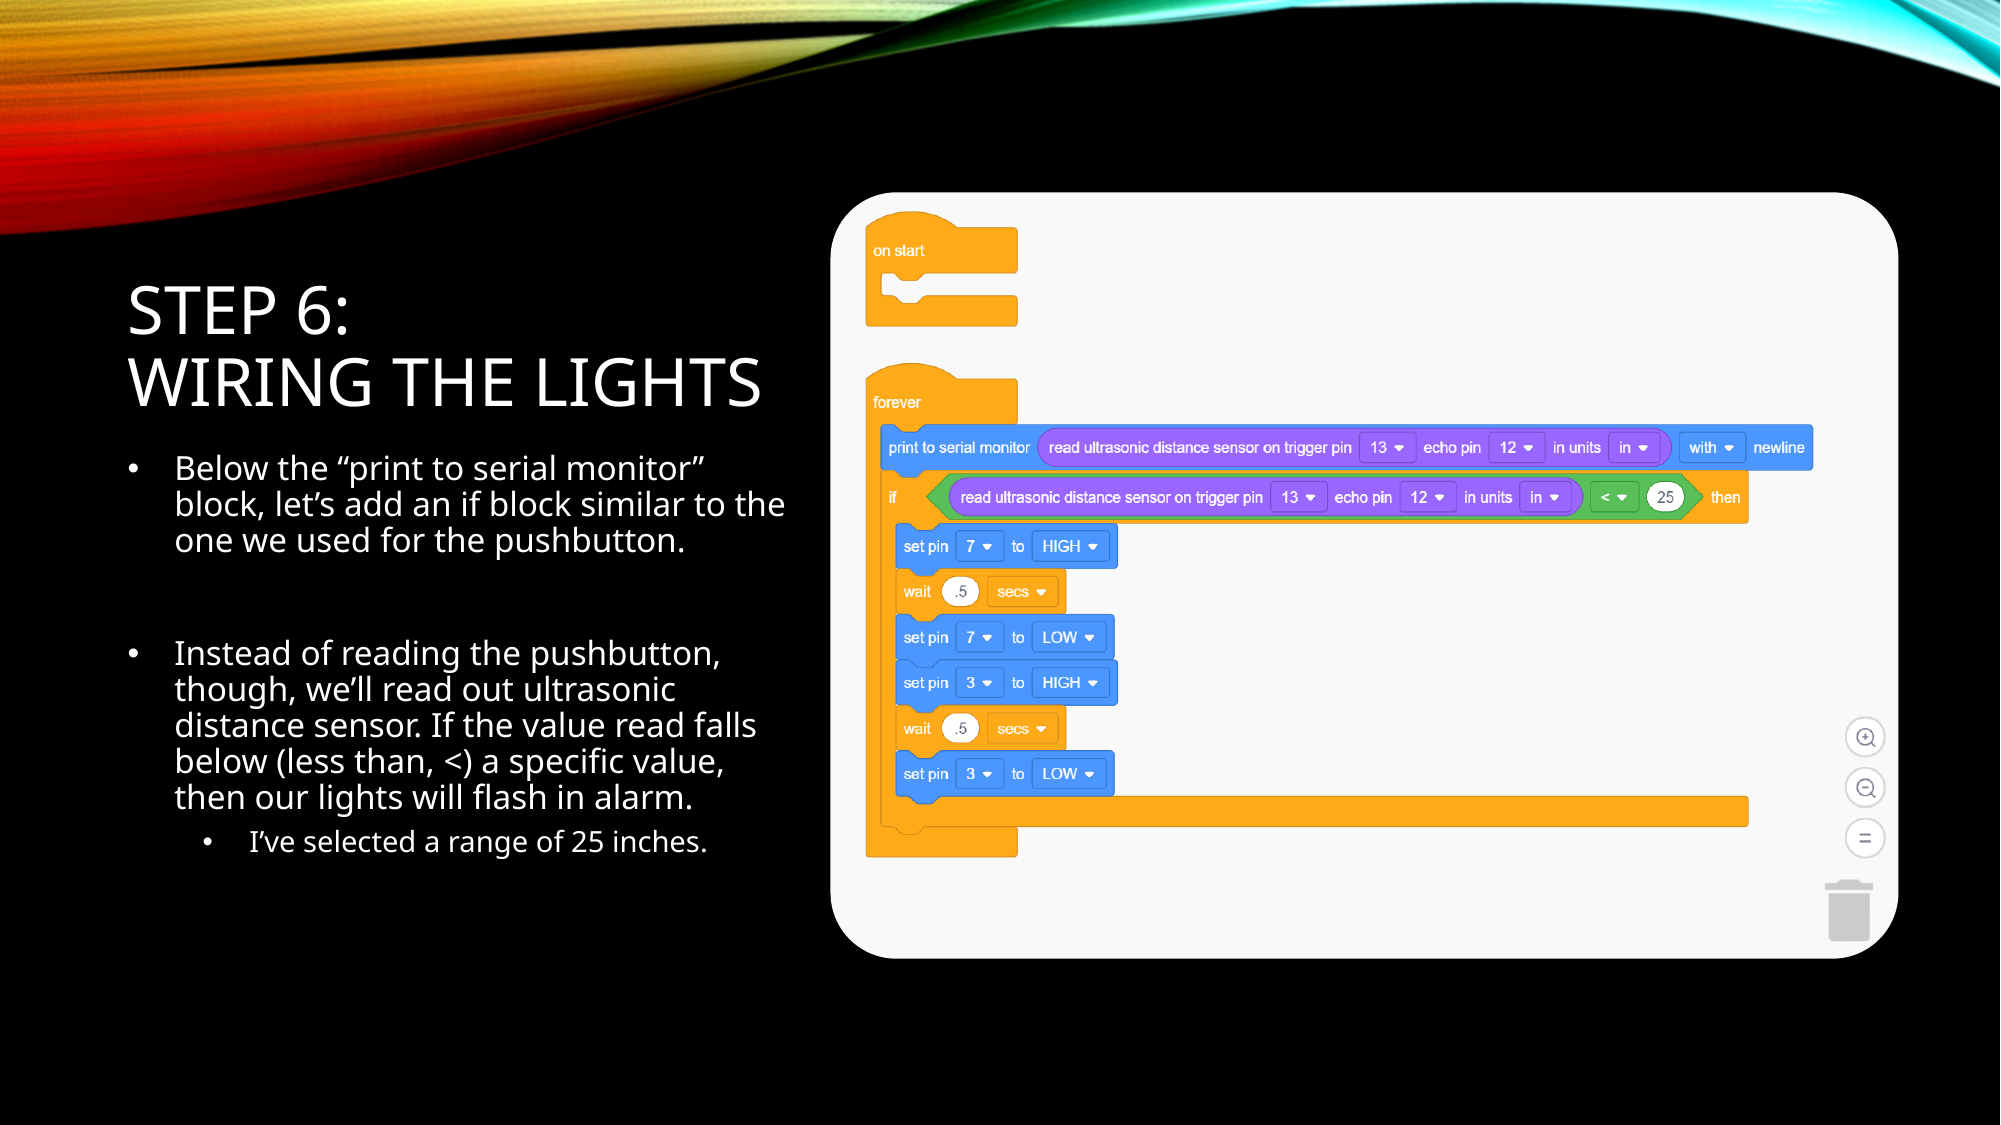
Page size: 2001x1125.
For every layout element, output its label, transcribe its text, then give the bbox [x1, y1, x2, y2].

list Below the “print to serial monitor” block, let’s add an if block similar to the one we used for the pushbutton. Instead of reading the pushbutton, though, we’ll read out ultrasonic distance sensor. If the value read falls below (less than, <) a specific value, then our lights will flash in alarm. I’ve selected a range of 25 inches. [112, 444, 805, 1021]
title Step 6: Wiring the Lights [112, 249, 788, 429]
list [830, 192, 1899, 959]
picture [0, 0, 2000, 237]
